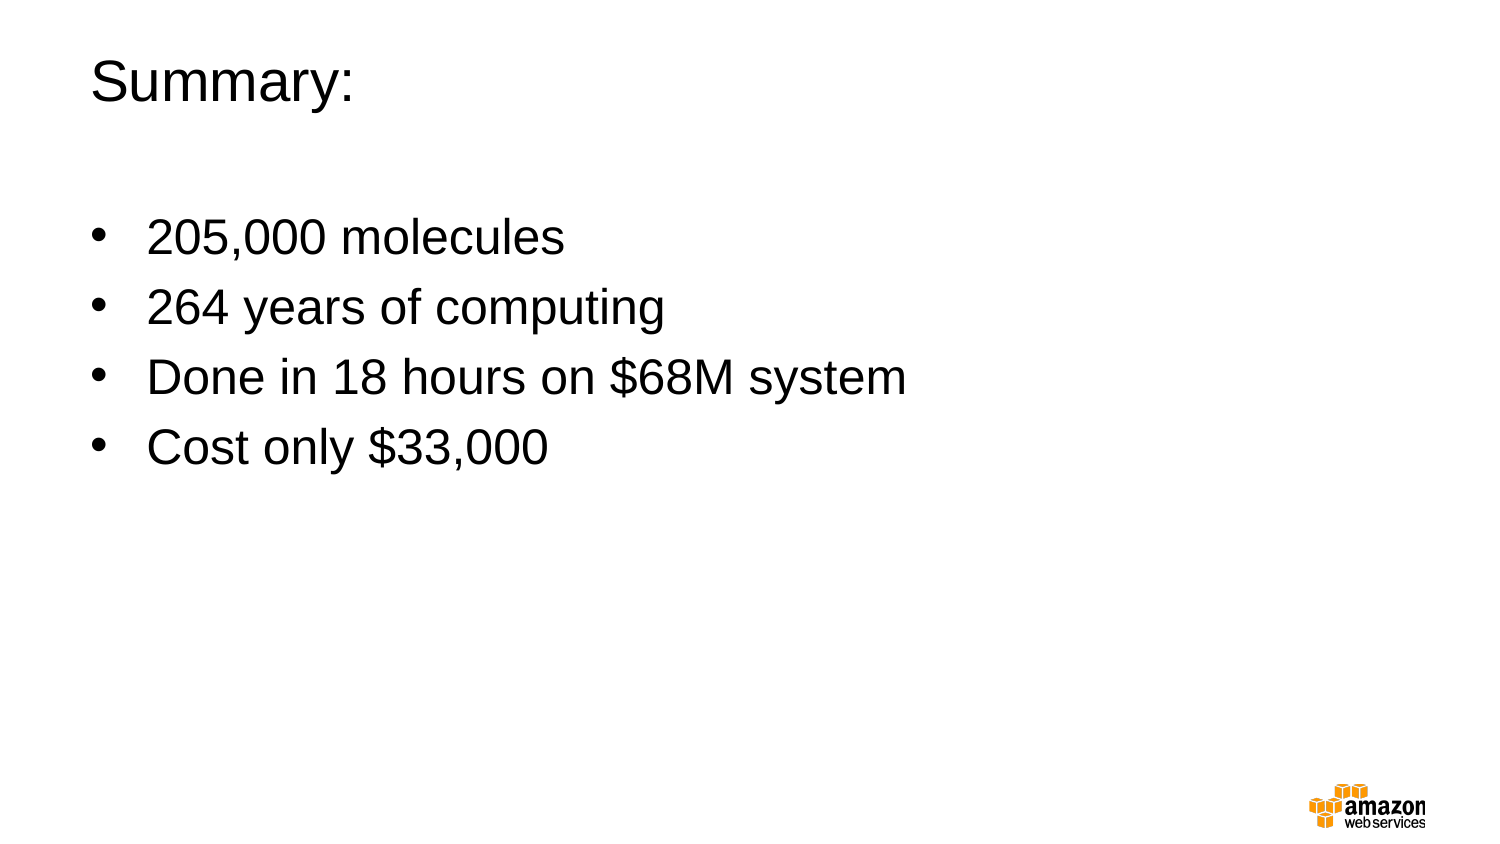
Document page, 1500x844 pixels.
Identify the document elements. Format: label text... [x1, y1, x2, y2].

title Summary: [75, 33, 1425, 123]
list 205,000 molecules 264 years of computing Done in 18 hours on $68M system Cost only $33,000 [75, 196, 1425, 754]
